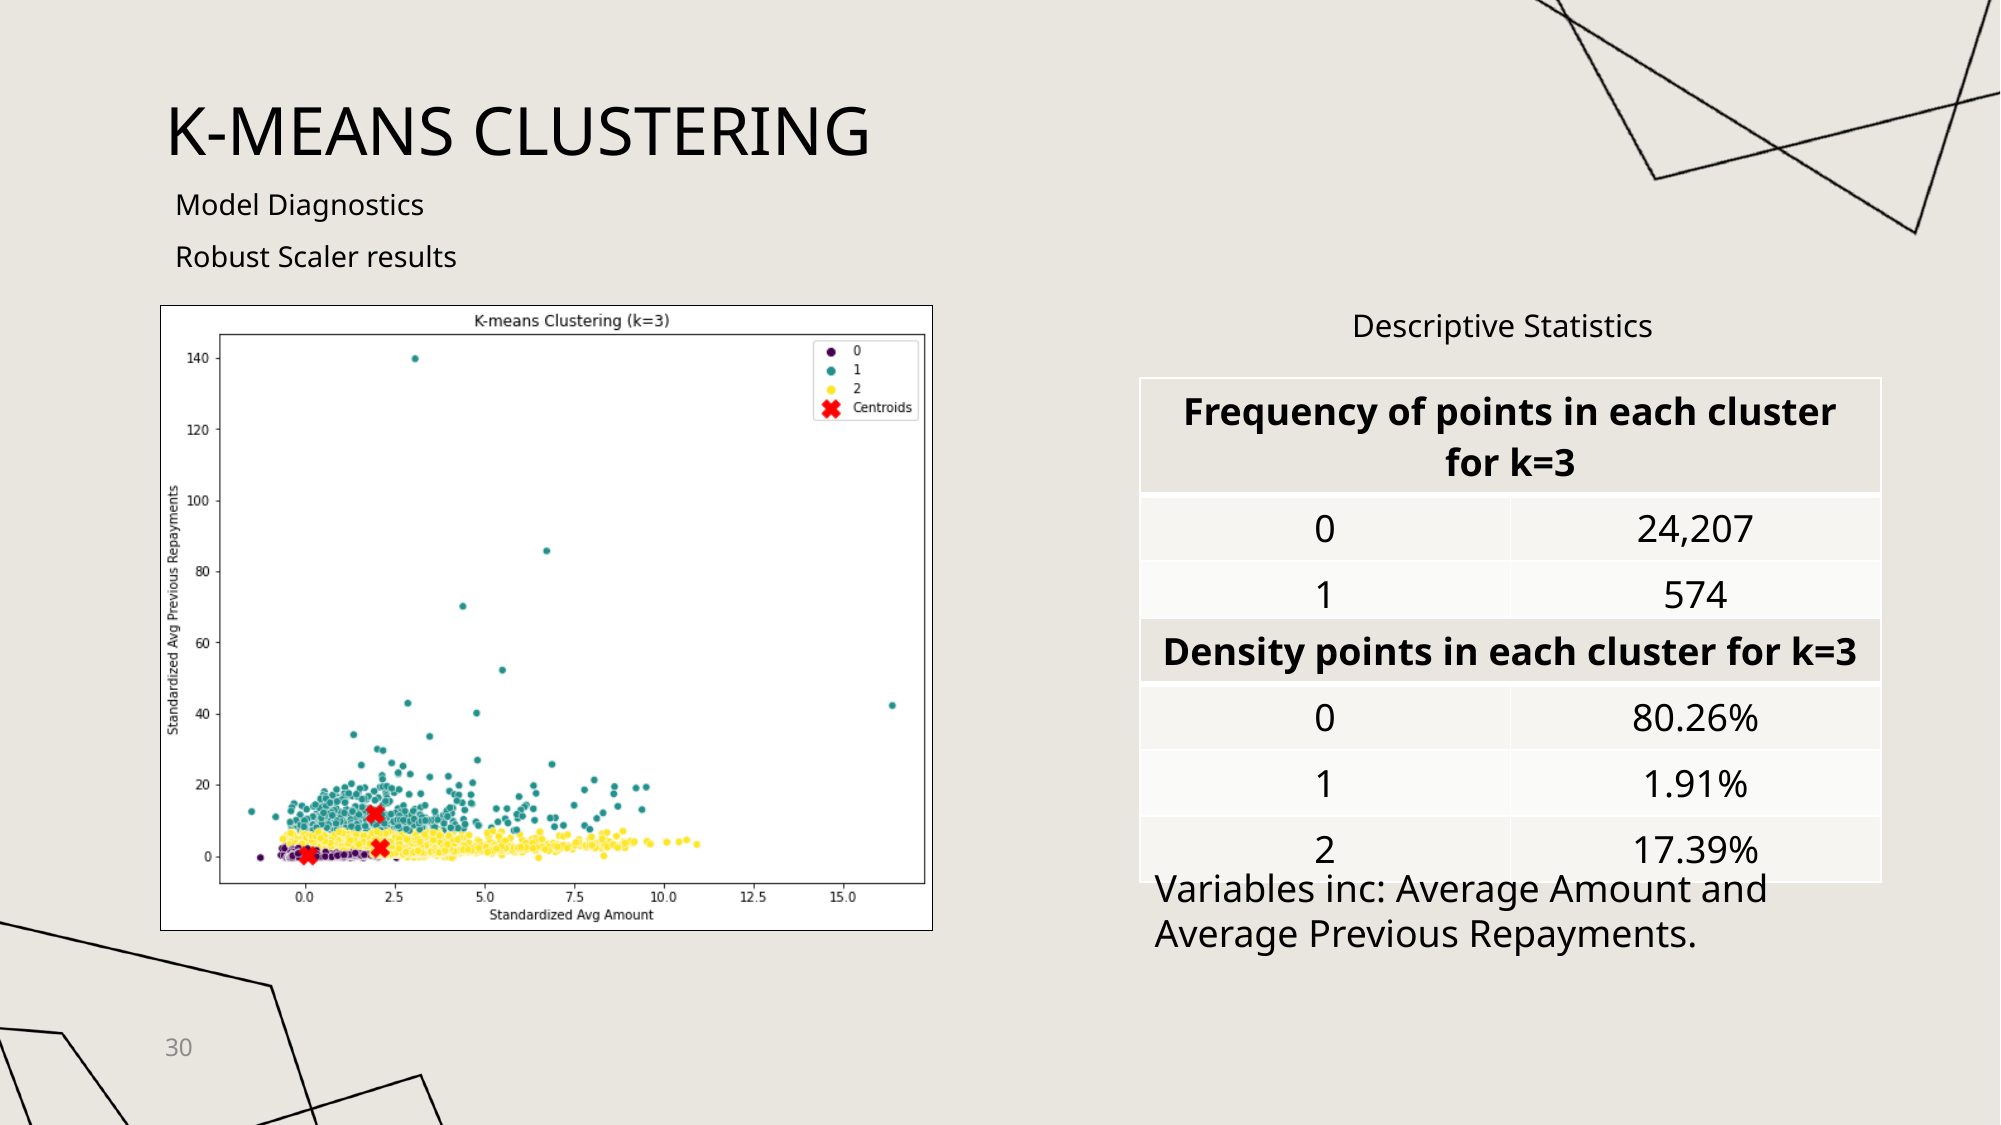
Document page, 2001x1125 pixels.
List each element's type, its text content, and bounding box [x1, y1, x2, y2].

text_box Model Diagnostics Robust Scaler results [160, 183, 689, 282]
table_header Density points in each cluster for k=3 [1141, 619, 1880, 681]
table_cell 0 [1141, 687, 1510, 749]
picture [1850, 0, 2001, 249]
table_cell 1 [1141, 751, 1510, 815]
title K-Means clustering [150, 0, 1850, 268]
table_cell 574 [1511, 562, 1880, 617]
table_cell 17.39% [1511, 817, 1880, 857]
slide_number 30 [150, 1024, 254, 1074]
text_box Variables inc: Average Amount and Average Previous Repayments. [1139, 857, 1881, 963]
text_box Descriptive Statistics [1337, 302, 1866, 352]
table_header Frequency of points in each cluster for k=3 [1141, 379, 1880, 492]
table_cell 24,207 [1511, 498, 1880, 560]
table_cell 80.26% [1511, 687, 1880, 749]
table_cell 2 [1141, 817, 1510, 857]
table_cell 0 [1141, 498, 1510, 560]
picture [0, 305, 933, 1125]
table_cell 1 [1141, 562, 1510, 617]
table_cell 1.91% [1511, 751, 1880, 815]
